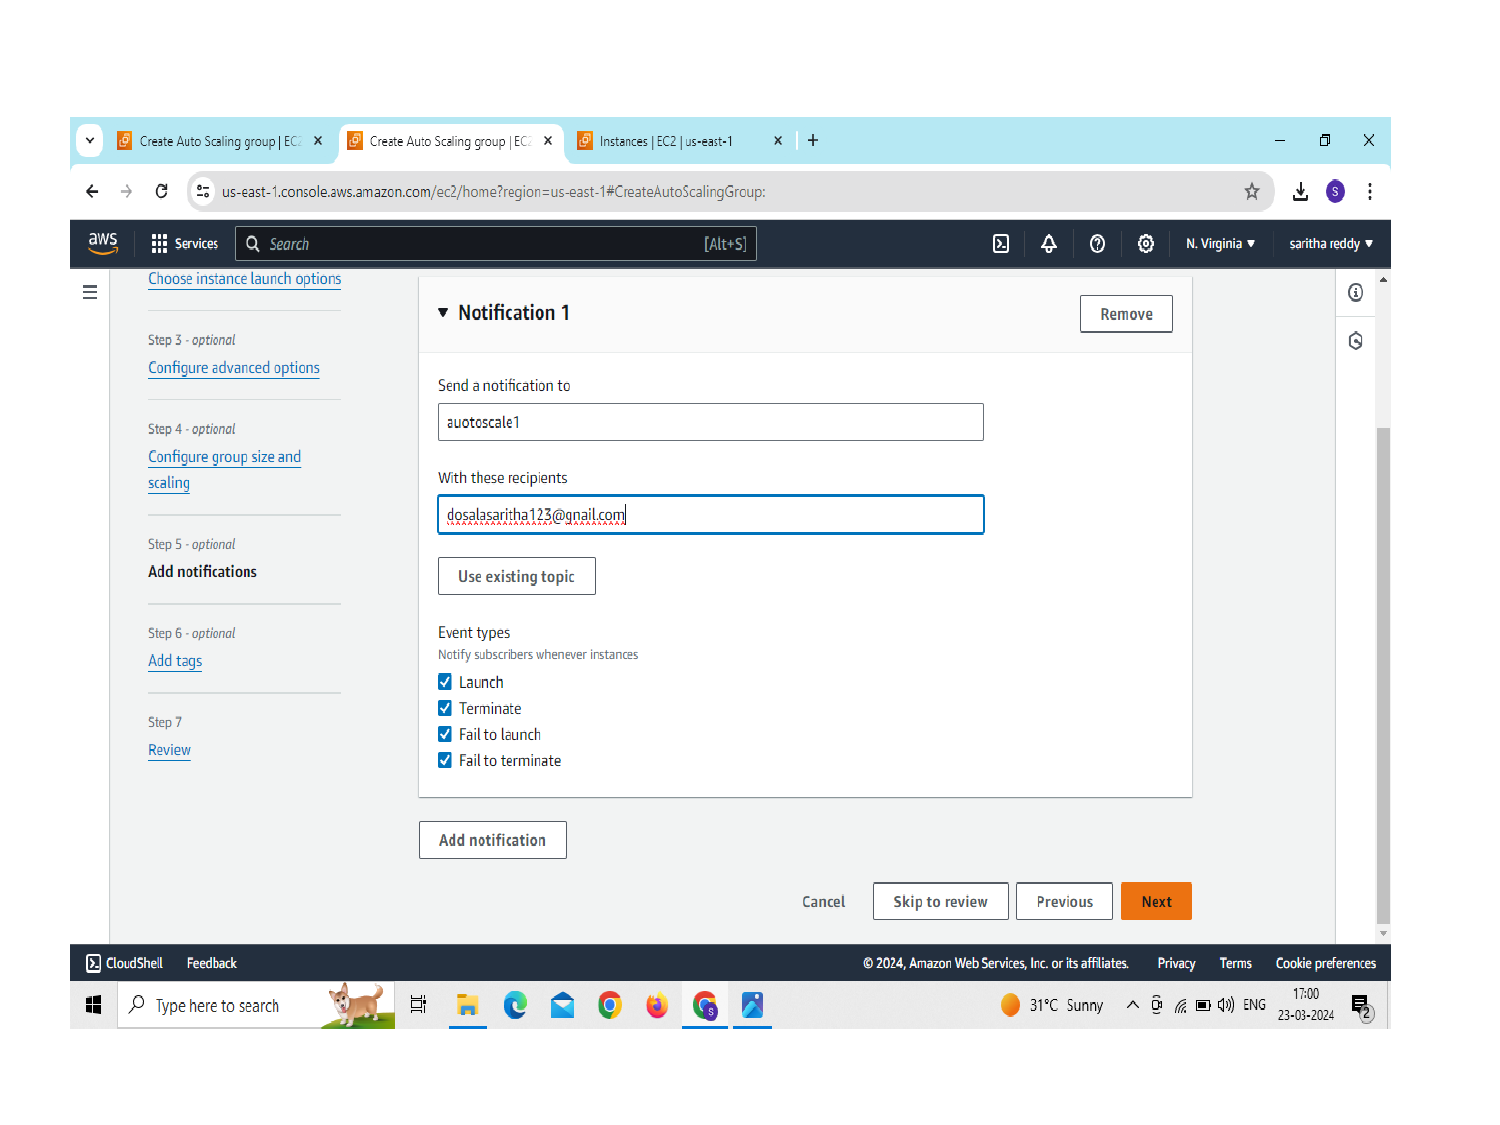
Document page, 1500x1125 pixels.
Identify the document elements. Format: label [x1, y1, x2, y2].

list [70, 116, 1392, 1029]
